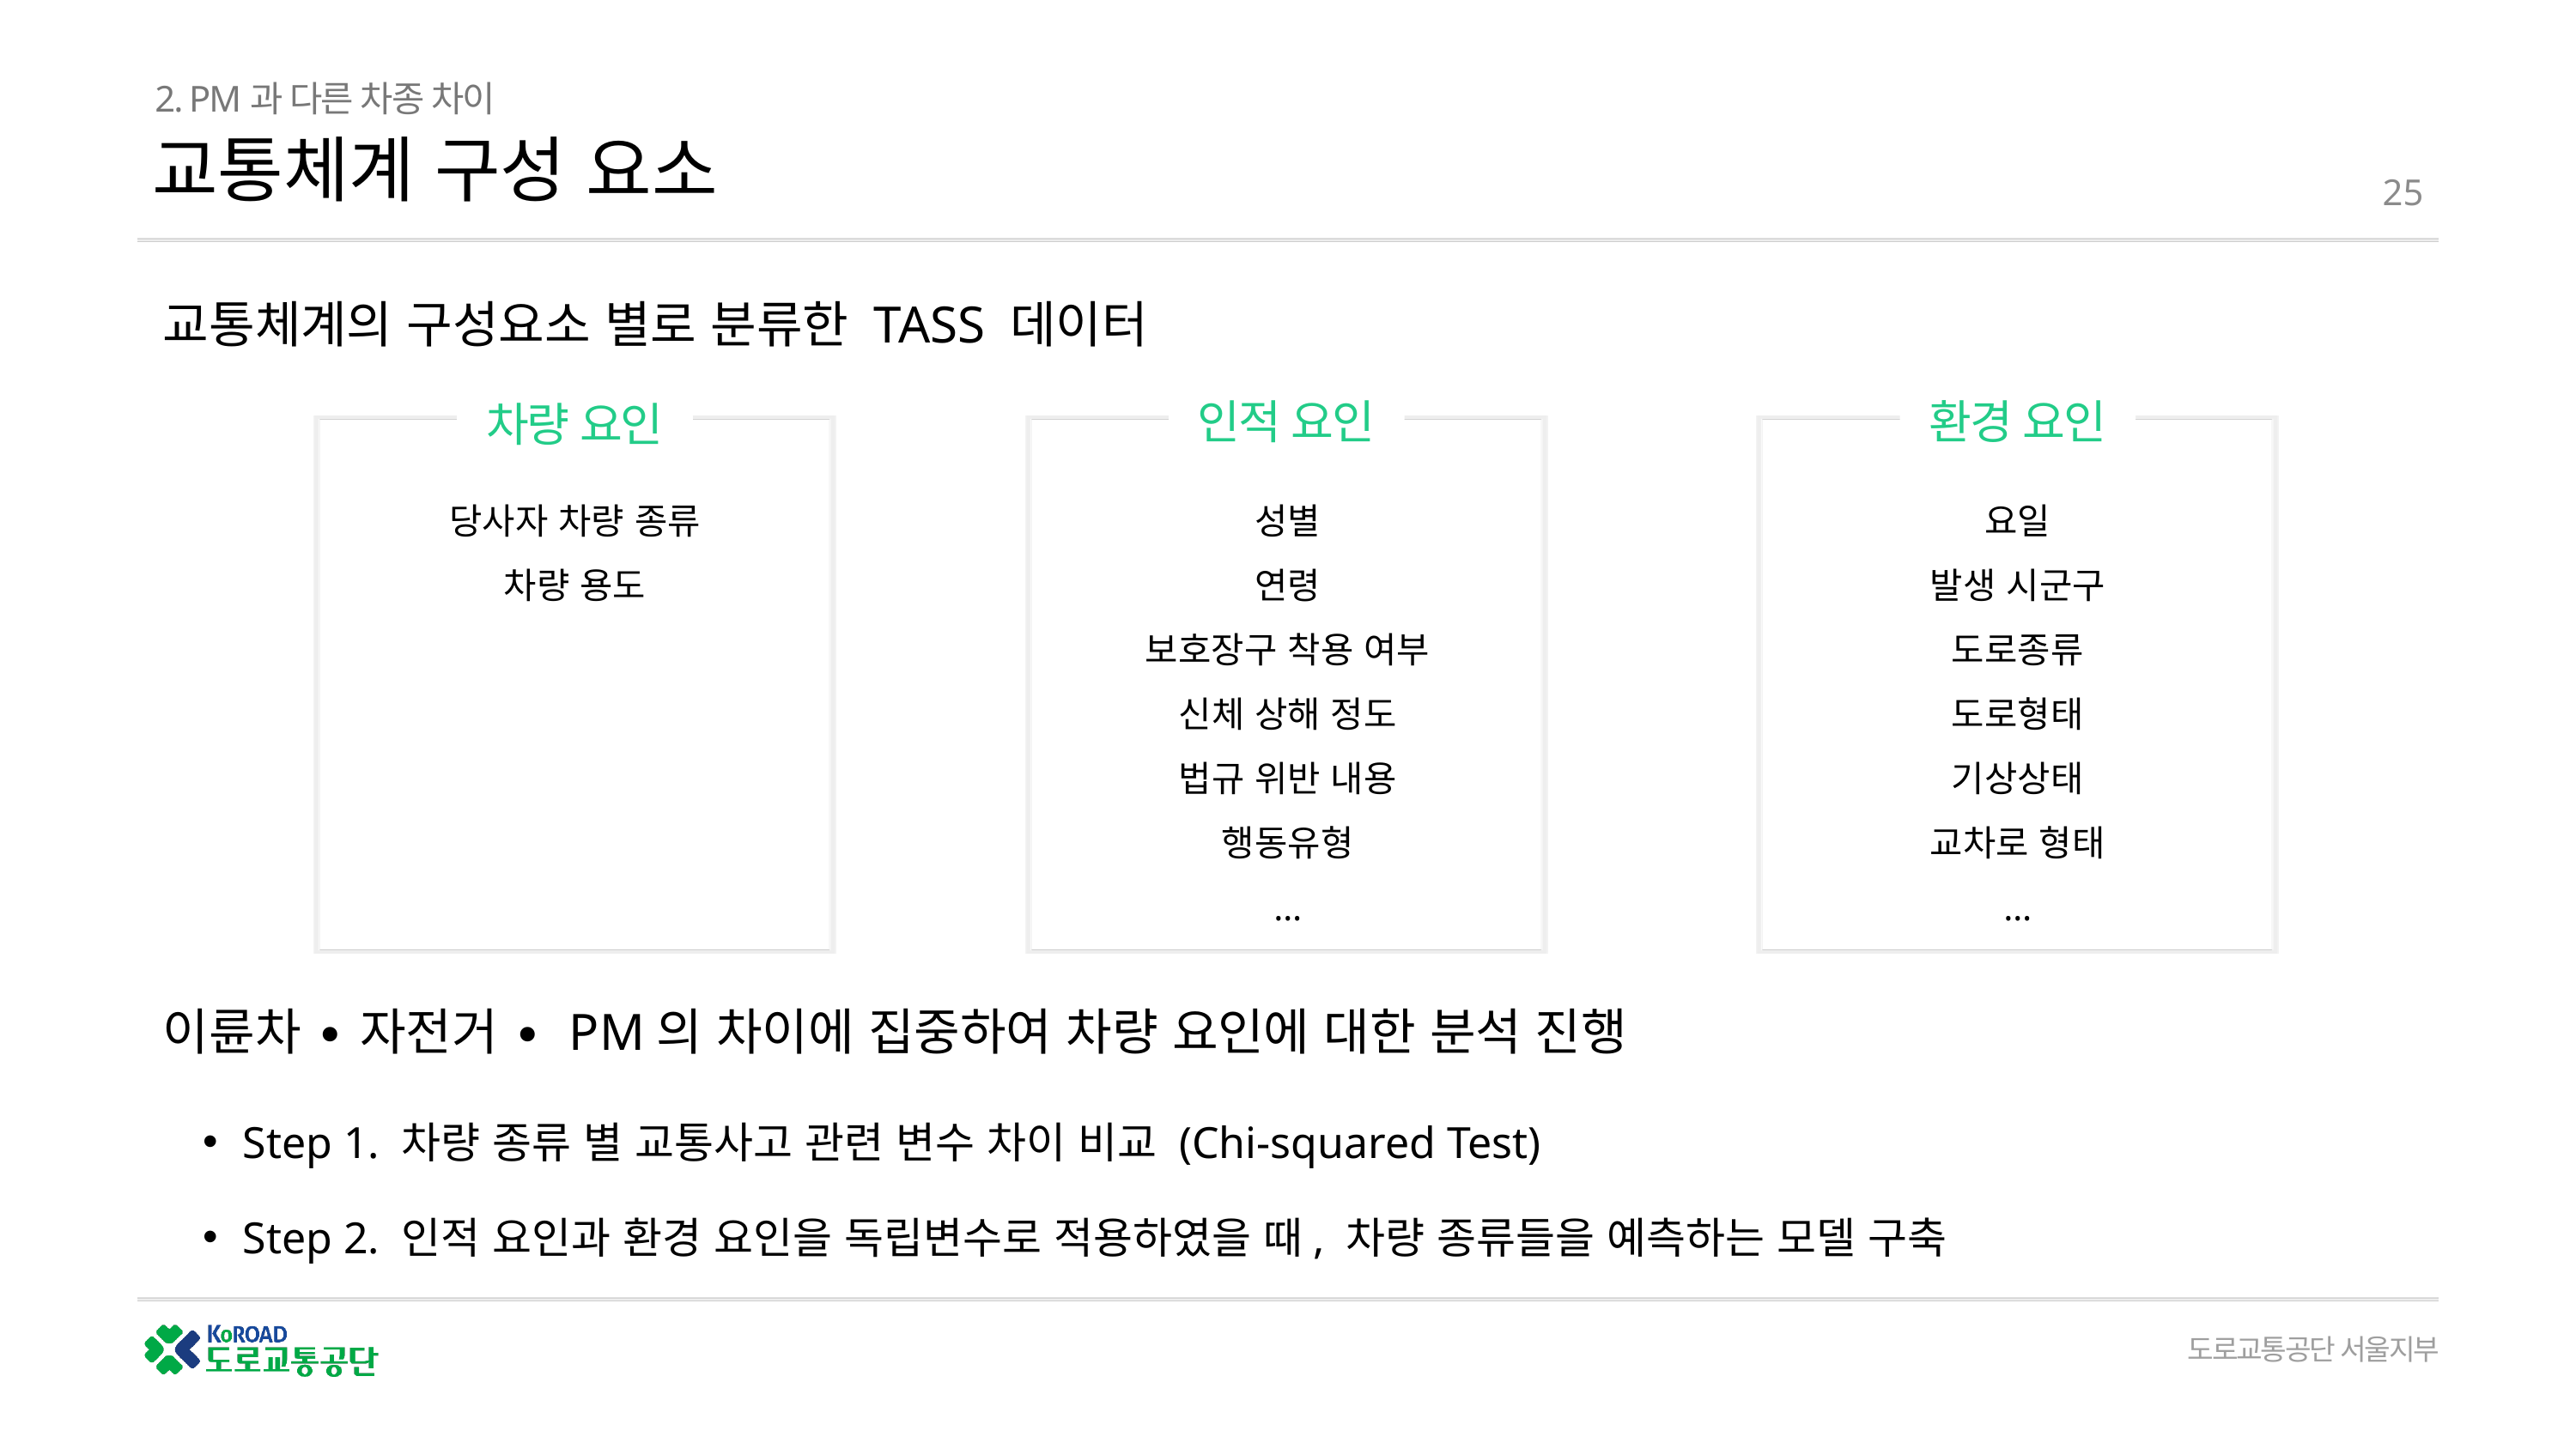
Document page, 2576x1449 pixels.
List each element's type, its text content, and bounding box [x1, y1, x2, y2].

picture [118, 1300, 401, 1401]
text_box 교통체계의 구성요소 별로 분류한 TASS 데이터 [149, 263, 1643, 392]
text_box 2. PM과 다른 차종 차이 [142, 70, 972, 126]
text_box 환경 요인 [1899, 386, 2136, 415]
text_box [1025, 415, 1548, 954]
text_box 도로교통공단 서울지부 [1953, 1325, 2452, 1373]
text_box 이륜차 ∙ 자전거 ∙ PM의 차이에 집중하여 차량 요인에 대한 분석 진행 [149, 970, 1686, 1099]
text_box Step 1. 차량 종류 별 교통사고 관련 변수 차이 비교 (Chi-squared Test) Step 2. 인적 요인과 환경 요인을 독립변수로 적용하였을 때, 차량 종류들을 예측하는 모델 구축 [189, 1082, 2351, 1280]
slide_number 24 [2136, 168, 2437, 221]
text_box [137, 1295, 2439, 1304]
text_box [313, 415, 836, 954]
text_box 교통체계 구성 요소 [139, 118, 1042, 217]
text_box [1756, 415, 2280, 954]
text_box 차량 요인 [457, 388, 693, 415]
text_box 인적 요인 [1169, 386, 1405, 415]
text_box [137, 235, 2439, 245]
